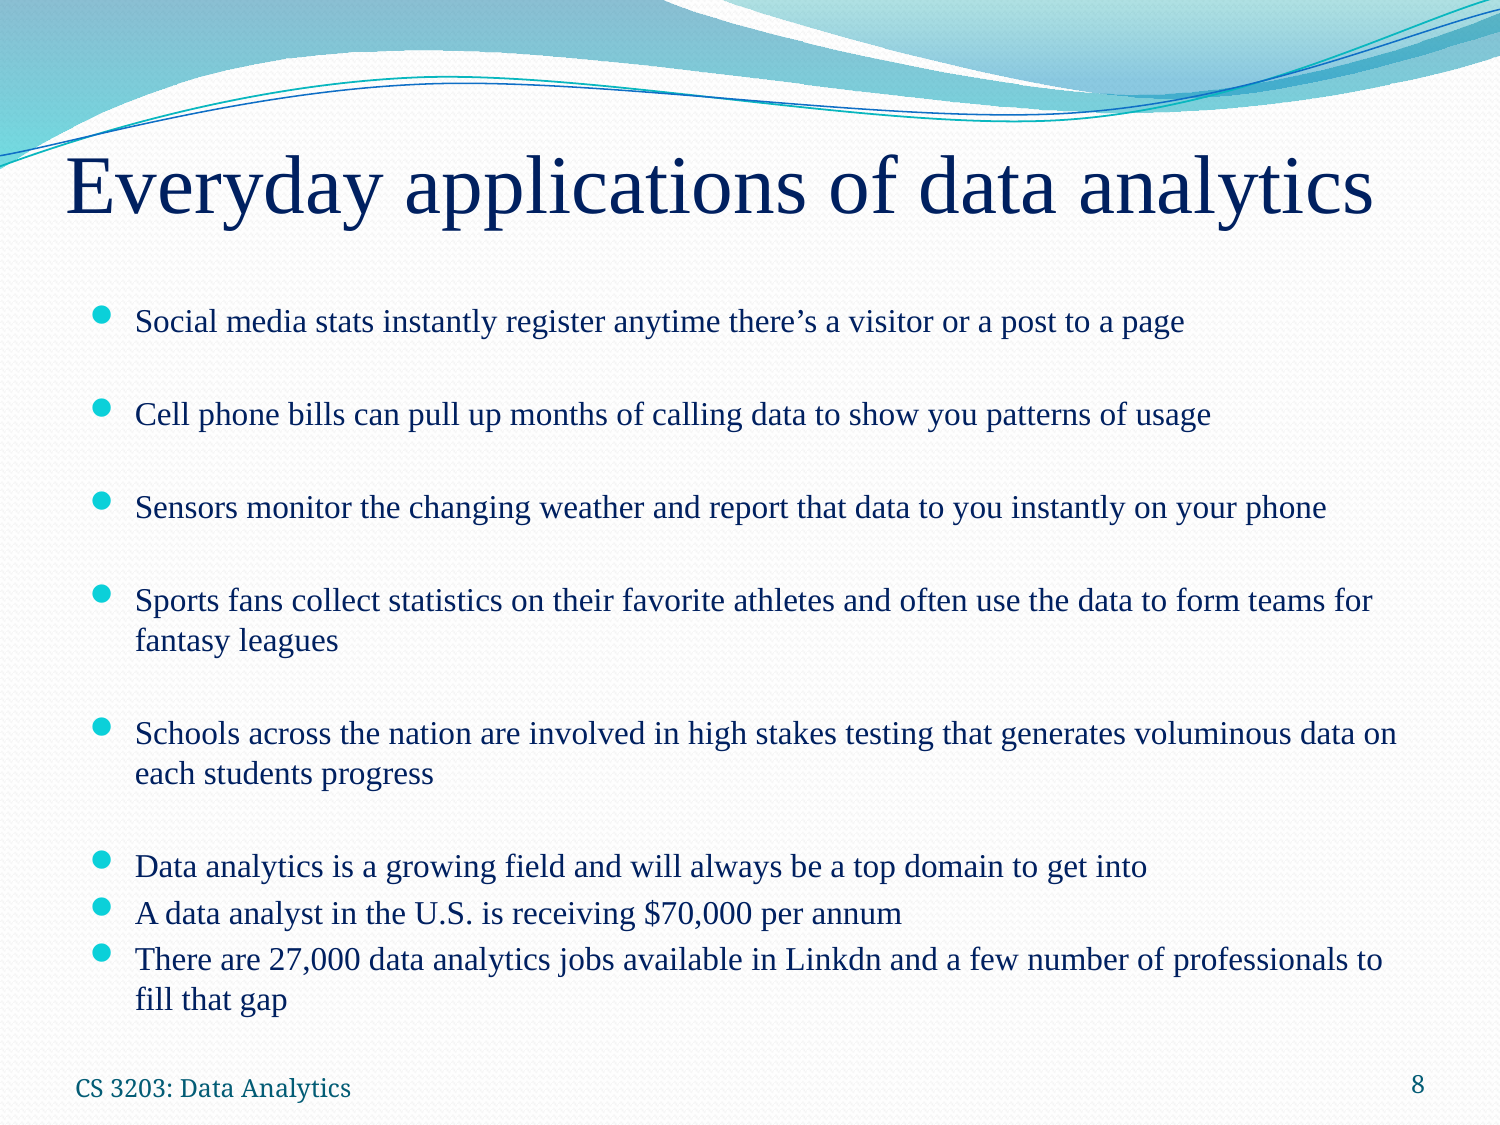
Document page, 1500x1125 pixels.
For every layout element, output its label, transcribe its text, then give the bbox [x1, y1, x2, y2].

title Everyday applications of data analytics [64, 42, 1415, 231]
list Social media stats instantly register anytime there’s a visitor or a post to a page Cell phone bills can pull up months of calling data to show you patterns of usage Sensors monitor the changing weather and report that data to you instantly on your phone Sports fans collect statistics on their favorite athletes and often use the data to form teams for fantasy leagues Schools across the nation are involved in high stakes testing that generates voluminous data on each students progress Data analytics is a growing field and will always be a top domain to get into A data analyst in the U.S. is receiving $70,000 per annum There are 27,000 data analytics jobs available in Linkdn and a few number of professionals to fill that gap [75, 255, 1425, 1038]
slide_number 8 [1299, 1042, 1425, 1103]
slide_number CS 3203: Data Analytics [75, 1042, 425, 1103]
